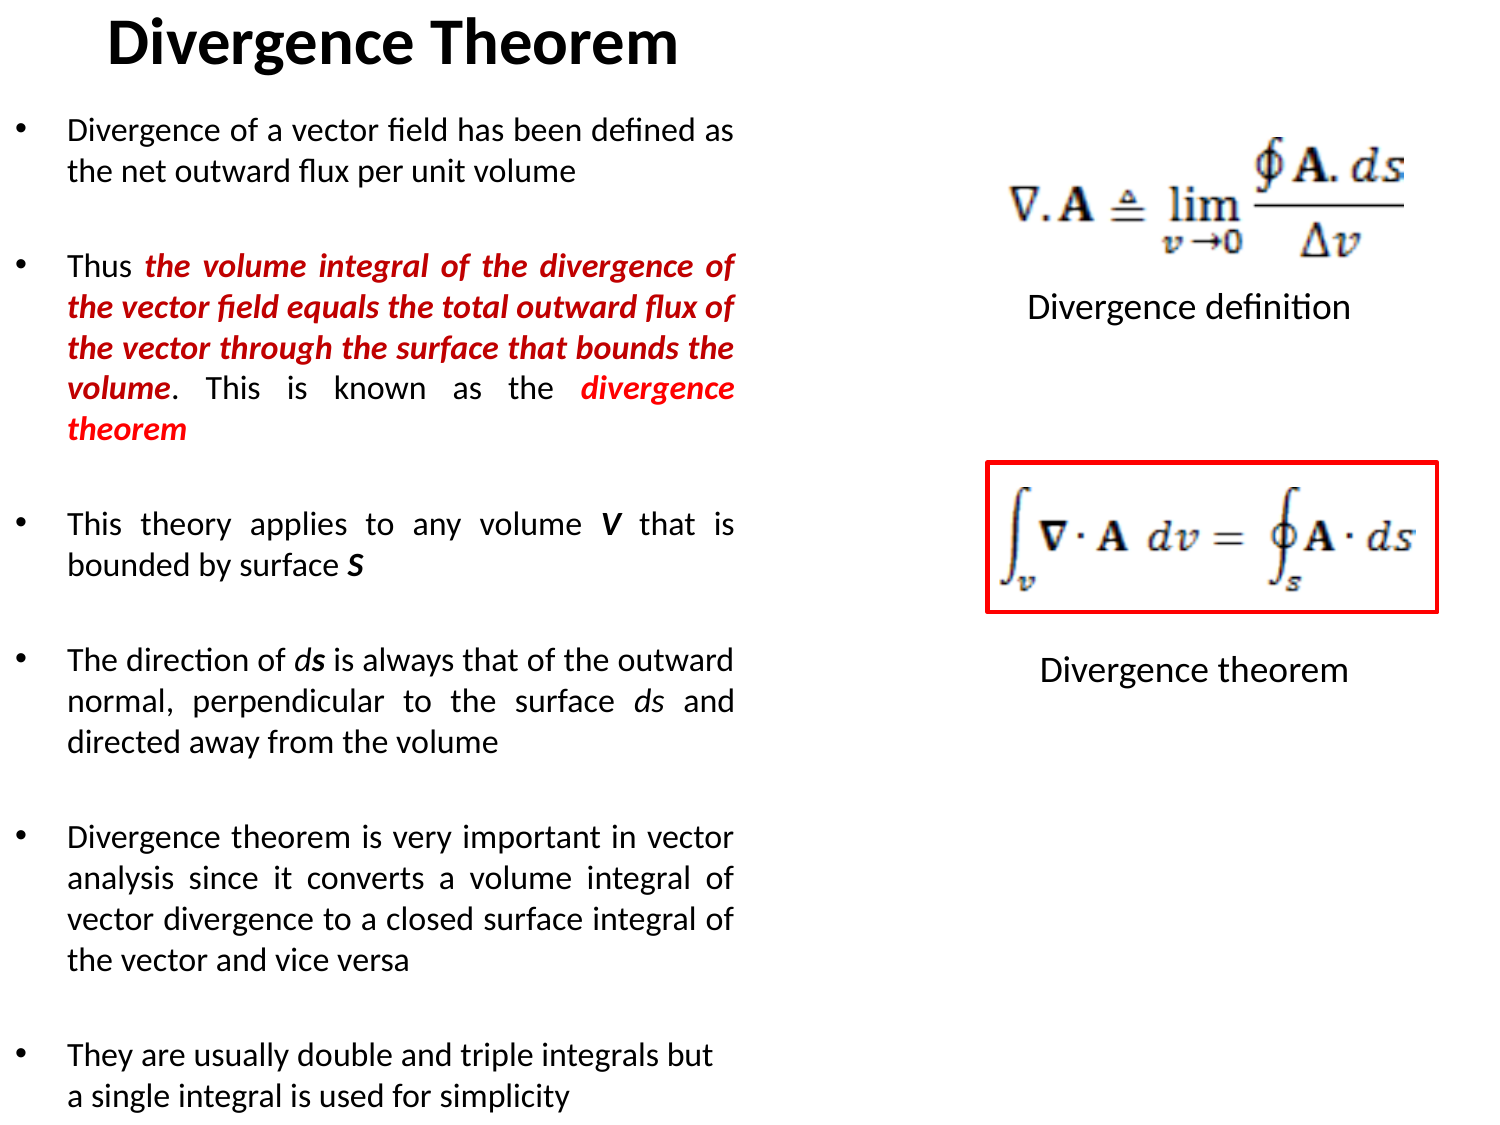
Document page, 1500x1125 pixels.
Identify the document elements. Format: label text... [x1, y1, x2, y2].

picture [999, 137, 1405, 273]
title Divergence Theorem [87, 0, 700, 75]
list Divergence of a vector field has been defined as the net outward flux per unit volume Thus the volume integral of the divergence of the vector field equals the total outward flux of the vector through the surface that bounds the volume. This is known as the divergence theorem This theory applies to any volume V that is bounded by surface S The direction of ds is always that of the outward normal, perpendicular to the surface ds and directed away from the volume Divergence theorem is very important in vector analysis since it converts a volume integral of vector divergence to a closed surface integral of the vector and vice versa They are usually double and triple integrals but a single integral is used for simplicity [0, 99, 750, 1125]
picture [999, 487, 1416, 608]
text_box [985, 460, 1439, 614]
text_box Divergence definition [1012, 274, 1413, 335]
text_box Divergence theorem [1025, 637, 1425, 698]
